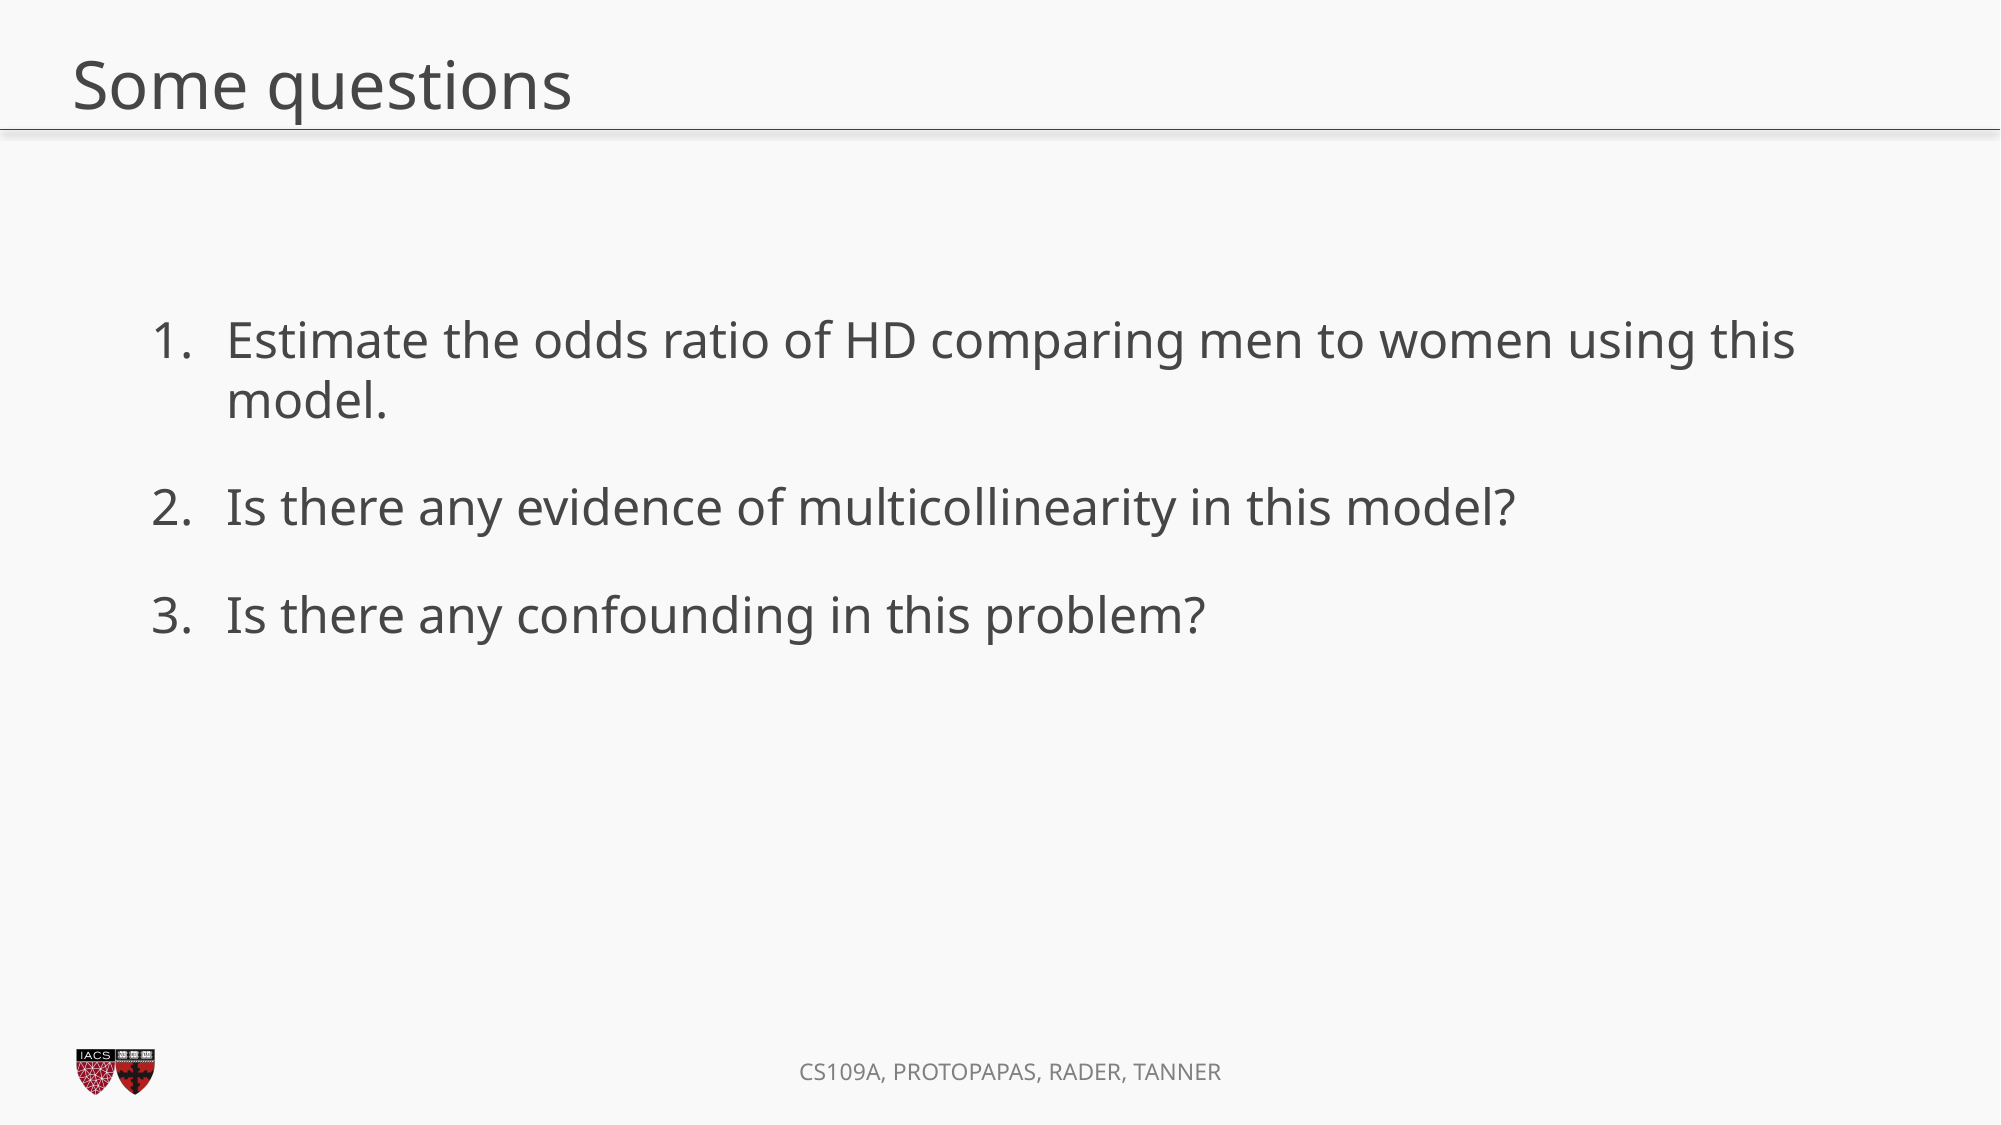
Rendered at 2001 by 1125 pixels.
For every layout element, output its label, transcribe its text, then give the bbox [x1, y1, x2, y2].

list Estimate the odds ratio of HD comparing men to women using this model. Is there any evidence of multicollinearity in this model? Is there any confounding in this problem? [136, 193, 1920, 964]
title Some questions [57, 35, 1943, 162]
picture [75, 1049, 155, 1095]
